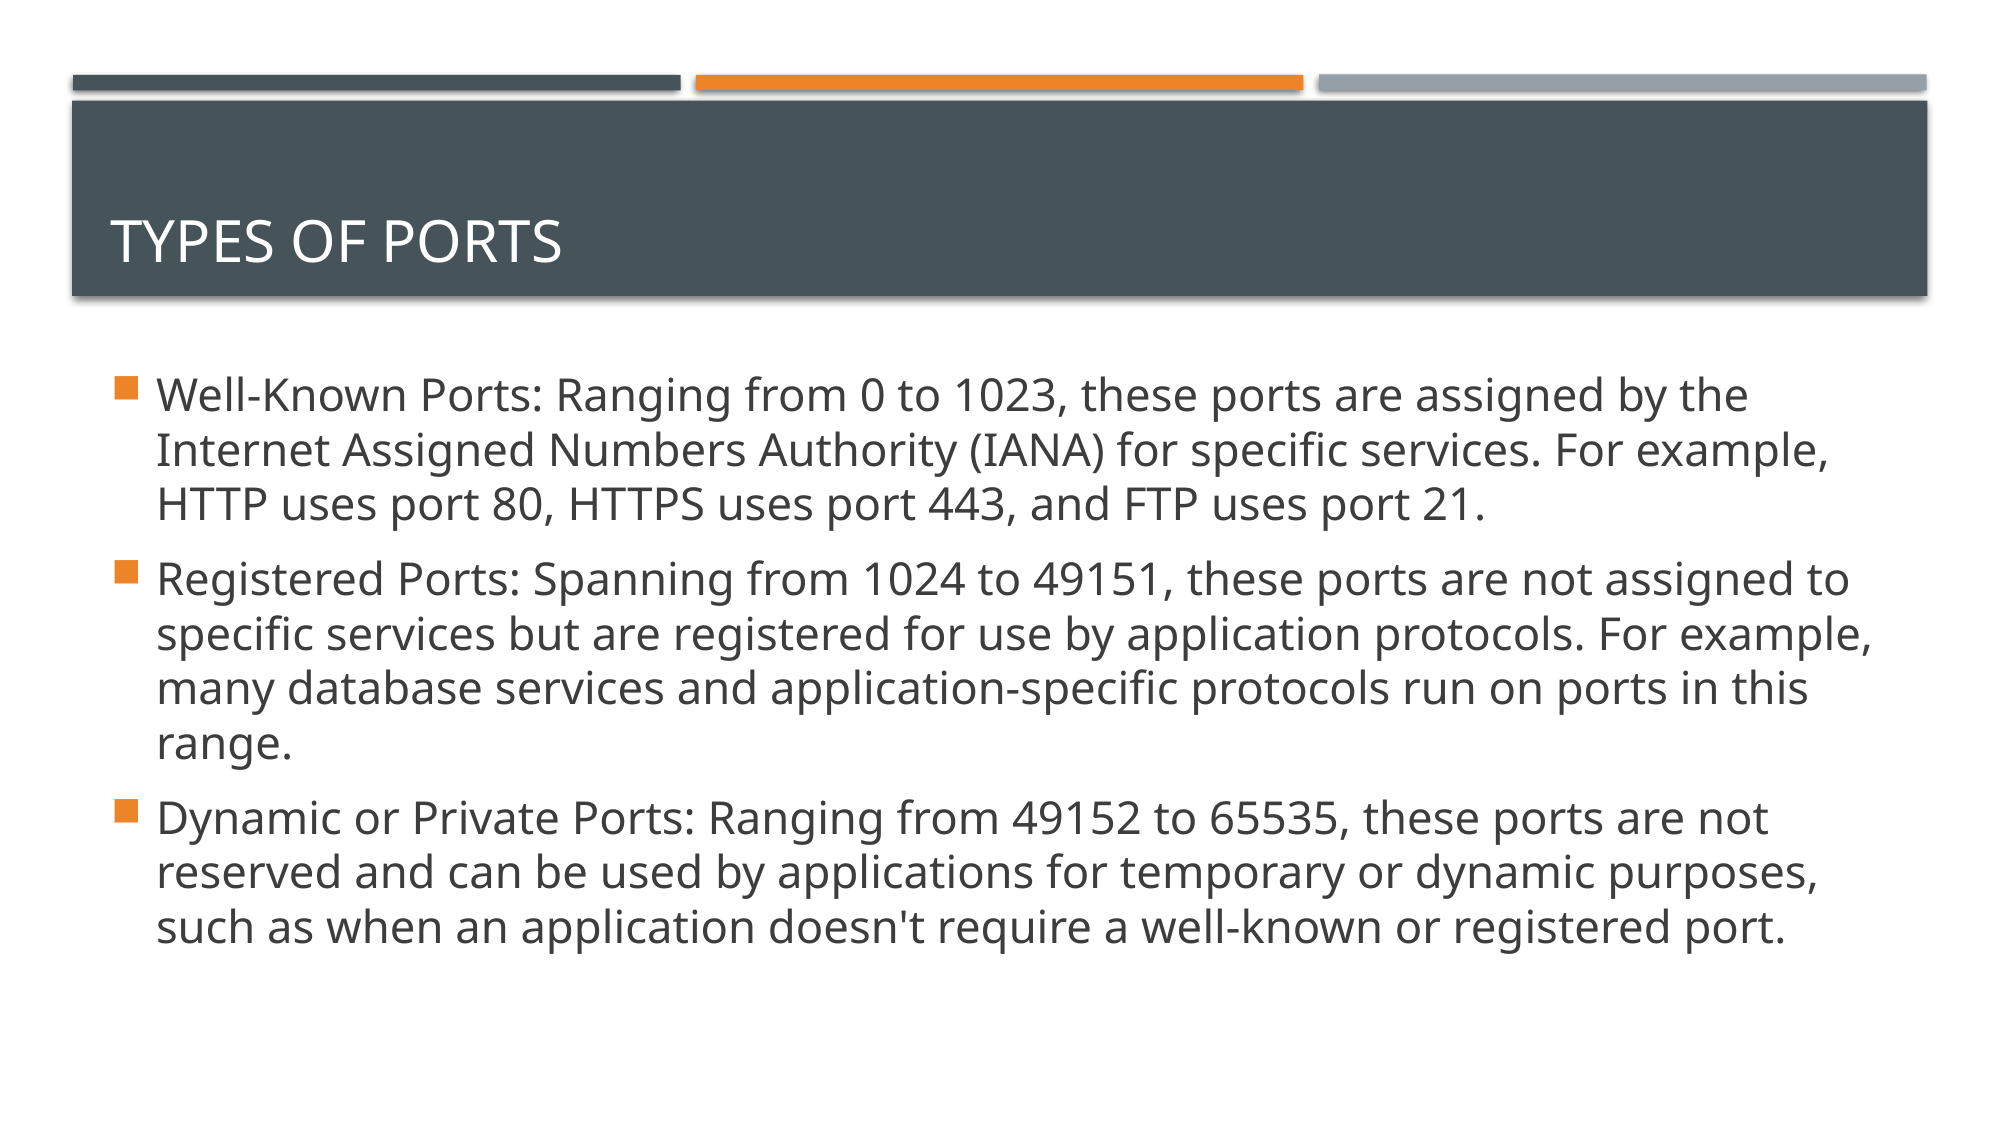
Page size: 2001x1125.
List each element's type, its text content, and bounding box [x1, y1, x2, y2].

list Well-Known Ports: Ranging from 0 to 1023, these ports are assigned by the Internet Assigned Numbers Authority (IANA) for specific services. For example, HTTP uses port 80, HTTPS uses port 443, and FTP uses port 21. Registered Ports: Spanning from 1024 to 49151, these ports are not assigned to specific services but are registered for use by application protocols. For example, many database services and application-specific protocols run on ports in this range. Dynamic or Private Ports: Ranging from 49152 to 65535, these ports are not reserved and can be used by applications for temporary or dynamic purposes, such as when an application doesn't require a well-known or registered port. [95, 357, 1905, 962]
title Types of Ports [95, 115, 1905, 282]
